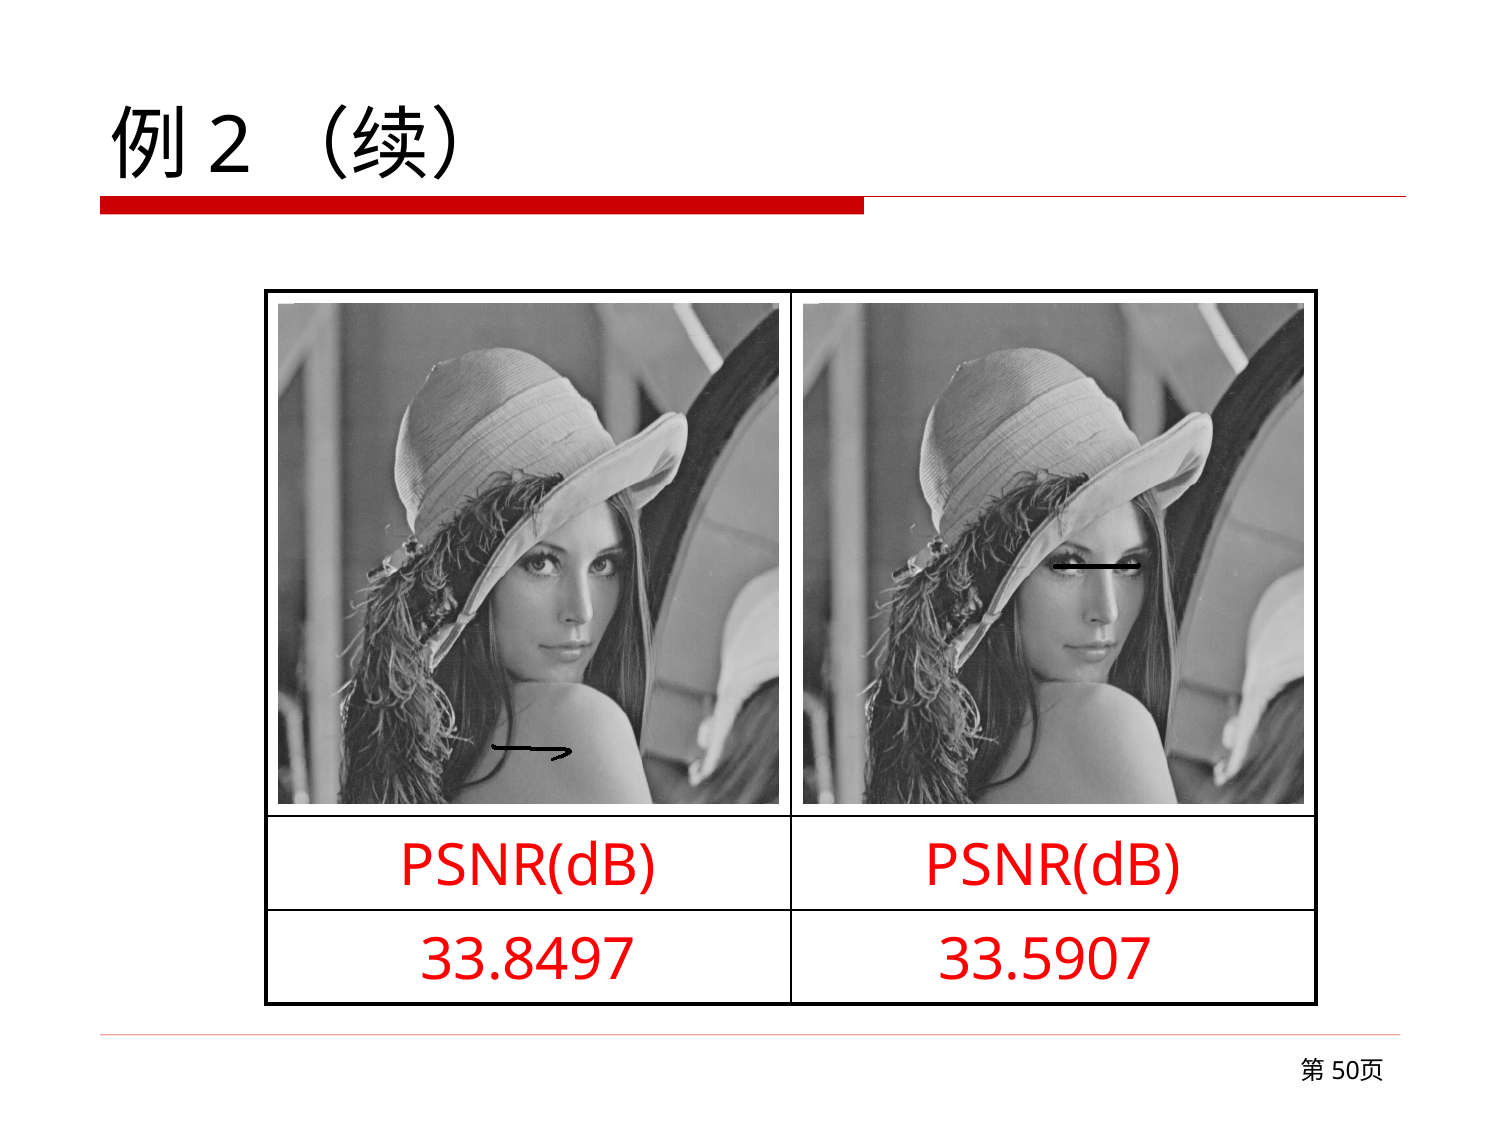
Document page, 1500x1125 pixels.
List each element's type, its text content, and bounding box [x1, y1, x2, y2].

title 例2（续） [94, 50, 1407, 197]
table_cell PSNR(dB) [268, 817, 790, 909]
table_cell 33.8497 [268, 911, 790, 1002]
table_cell 33.5907 [792, 911, 1314, 1002]
picture [277, 303, 779, 804]
table_header [268, 293, 790, 815]
table_cell PSNR(dB) [792, 817, 1314, 909]
table_header [792, 293, 1314, 815]
picture [802, 303, 1304, 804]
slide_number [1074, 1046, 1401, 1103]
